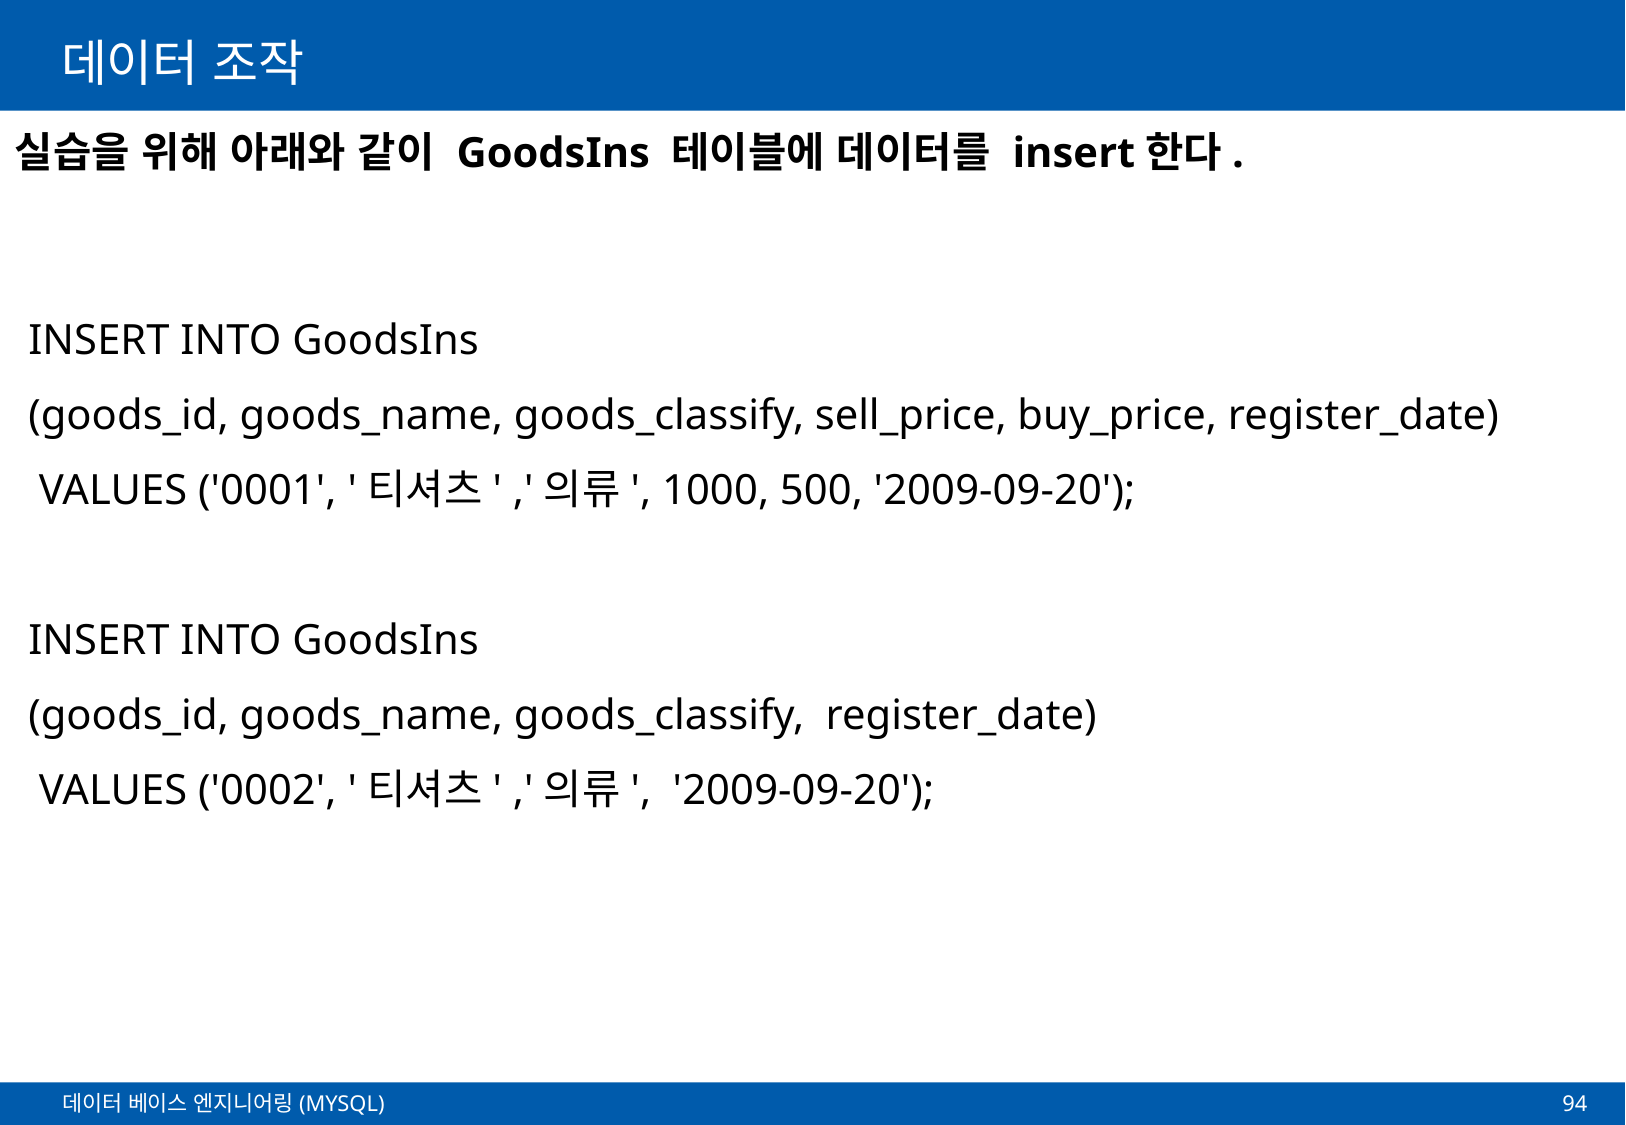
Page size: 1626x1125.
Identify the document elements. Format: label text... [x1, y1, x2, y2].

title 데이터 조작 [46, 37, 1581, 95]
text_box INSERT INTO GoodsIns (goods_id, goods_name, goods_classify, sell_price, buy_price, register_date) VALUES ('0001', '티셔츠' ,'의류', 1000, 500, '2009-09-20'); INSERT INTO GoodsIns (goods_id, goods_name, goods_classify, register_date) VALUES ('0002', '티셔츠' ,'의류', '2009-09-20'); [13, 280, 1603, 896]
slide_number 94 [1375, 1086, 1603, 1123]
text_box 실습을 위해 아래와 같이 GoodsIns 테이블에 데이터를 insert한다. [0, 117, 1625, 1086]
